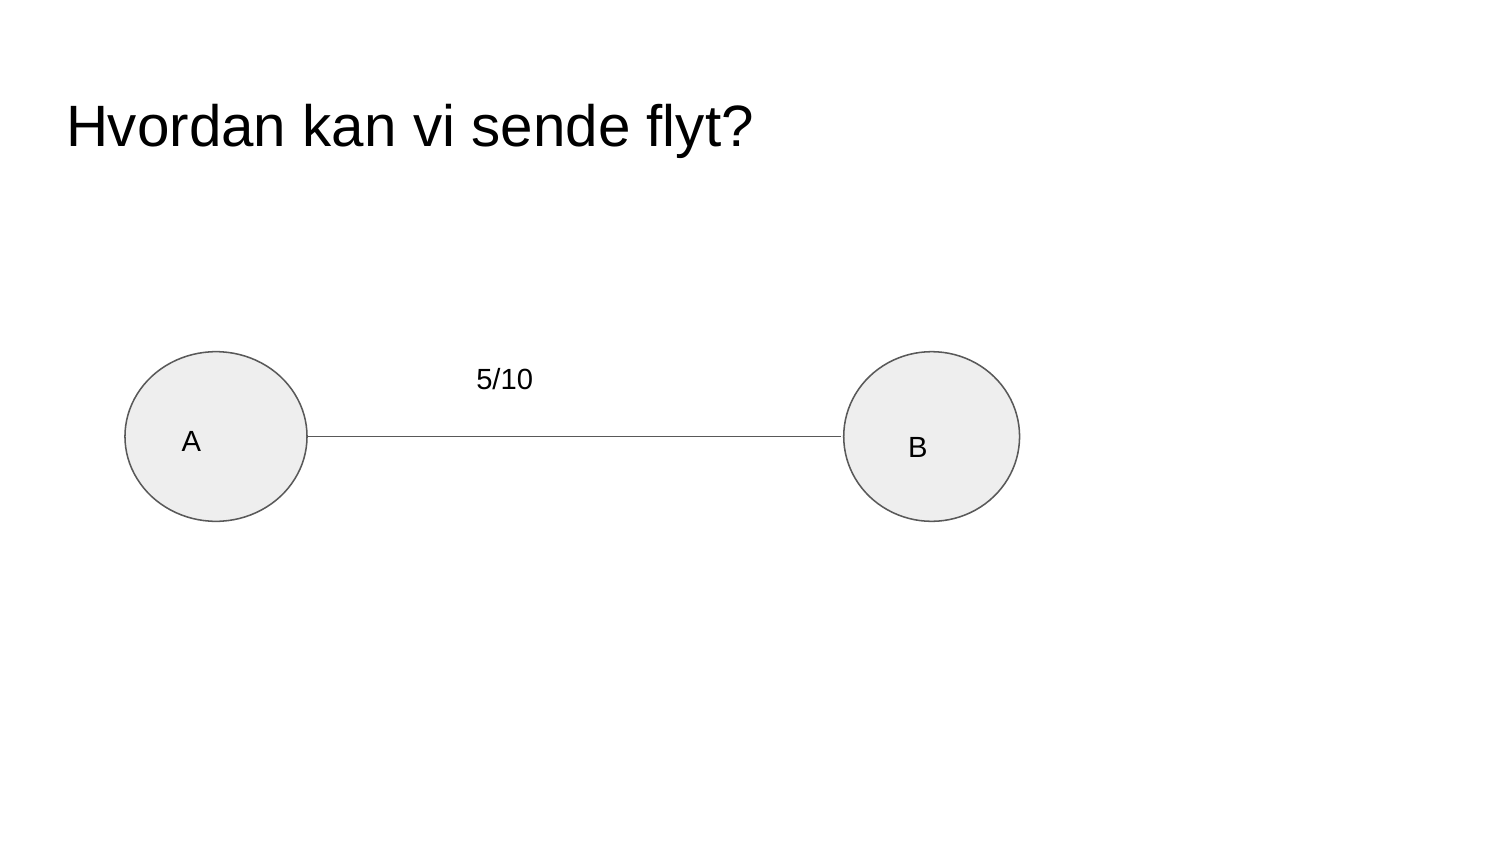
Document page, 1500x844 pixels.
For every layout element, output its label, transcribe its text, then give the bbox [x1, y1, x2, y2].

text_box B [893, 413, 977, 460]
text_box A [166, 407, 250, 476]
text_box [843, 351, 1020, 522]
text_box [124, 351, 308, 522]
text_box 5/10 [461, 345, 688, 422]
title Hvordan kan vi sende flyt? [51, 72, 1449, 167]
